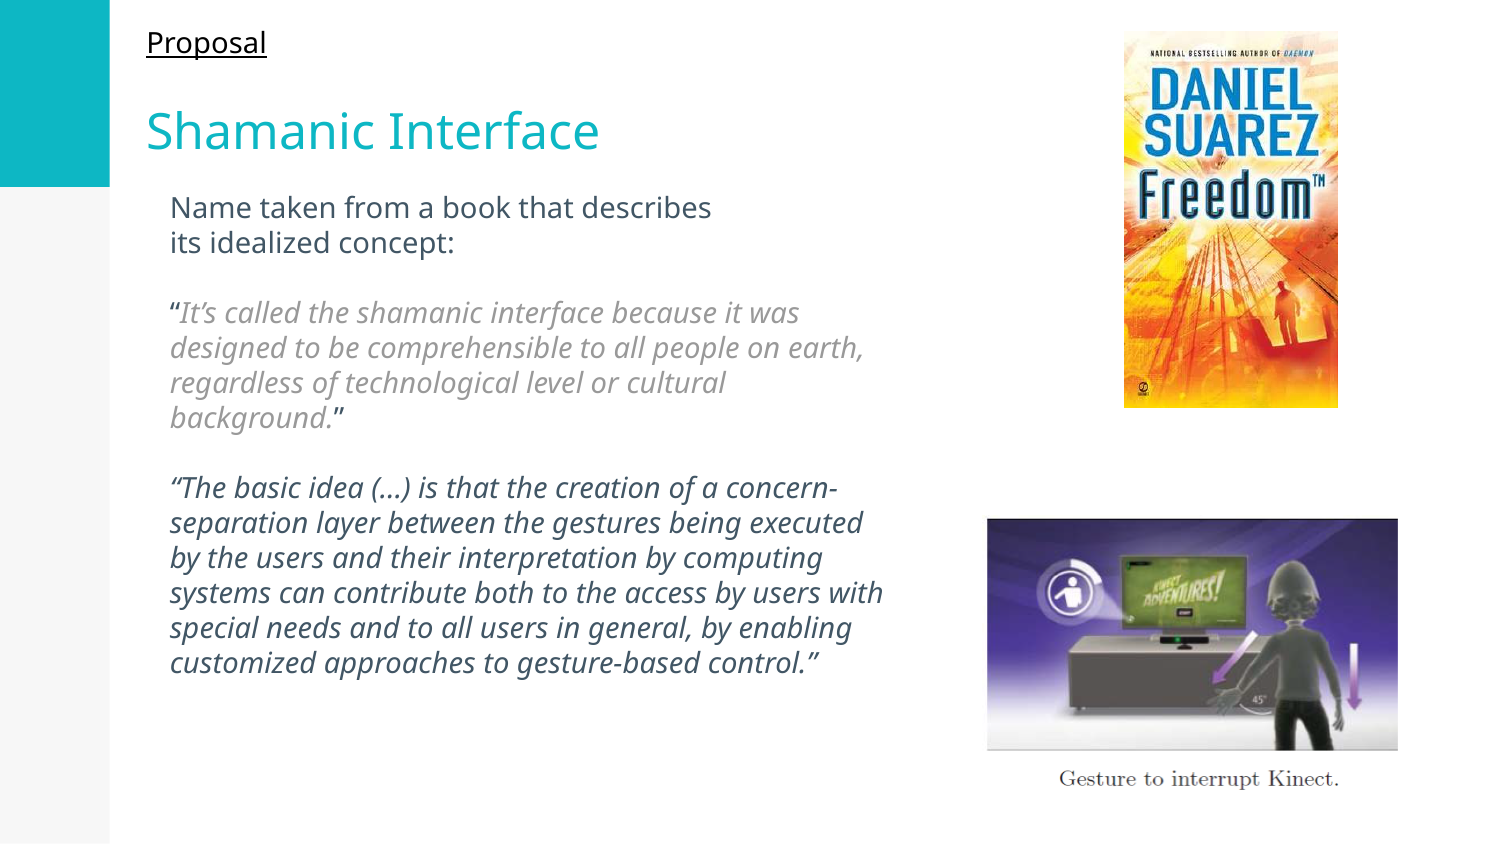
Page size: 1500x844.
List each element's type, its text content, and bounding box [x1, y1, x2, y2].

list Name taken from a book that describes its idealized concept: “It’s called the shamanic interface because it was designed to be comprehensible to all people on earth, regardless of technological level or cultural background.” “The basic idea (...) is that the creation of a concern-separation layer between the gestures being executed by the users and their interpretation by computing systems can contribute both to the access by users with special needs and to all users in general, by enabling customized approaches to gesture-based control.” [154, 174, 914, 733]
text_box Proposal [131, 9, 642, 73]
picture [1124, 31, 1338, 408]
title Shamanic Interface [131, 80, 714, 175]
picture [903, 488, 1458, 801]
